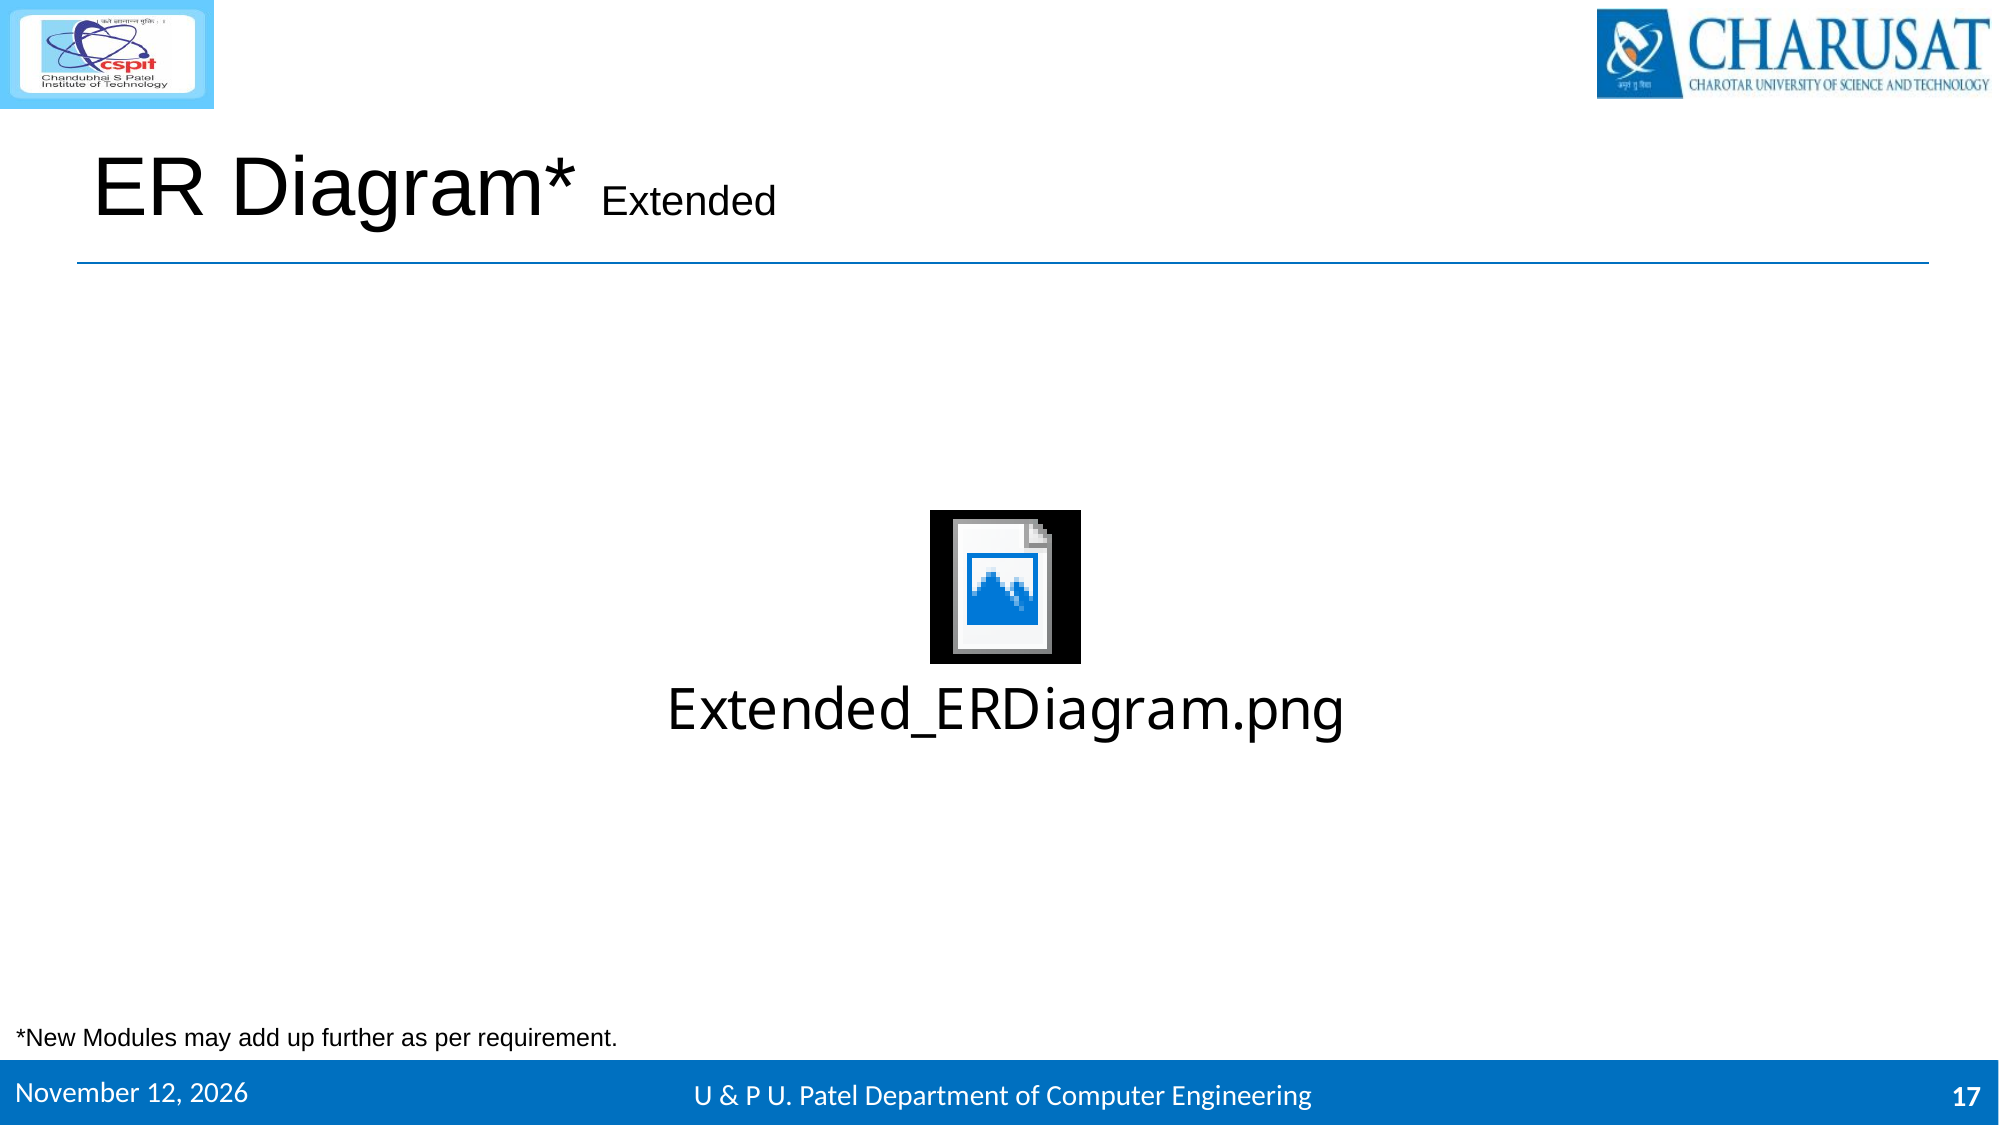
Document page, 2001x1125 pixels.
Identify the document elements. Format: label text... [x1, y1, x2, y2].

slide_number 17 [1546, 1065, 1997, 1125]
picture [1597, 8, 1992, 99]
picture [0, 1060, 1999, 1125]
title ER Diagram* Extended [77, 116, 1930, 262]
picture [0, 0, 214, 109]
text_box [605, 510, 1401, 765]
footer U & P U. Patel Department of Computer Engineering [453, 1063, 1554, 1124]
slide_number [0, 1060, 450, 1121]
text_box *New Modules may add up further as per requirement. [1, 1014, 635, 1059]
